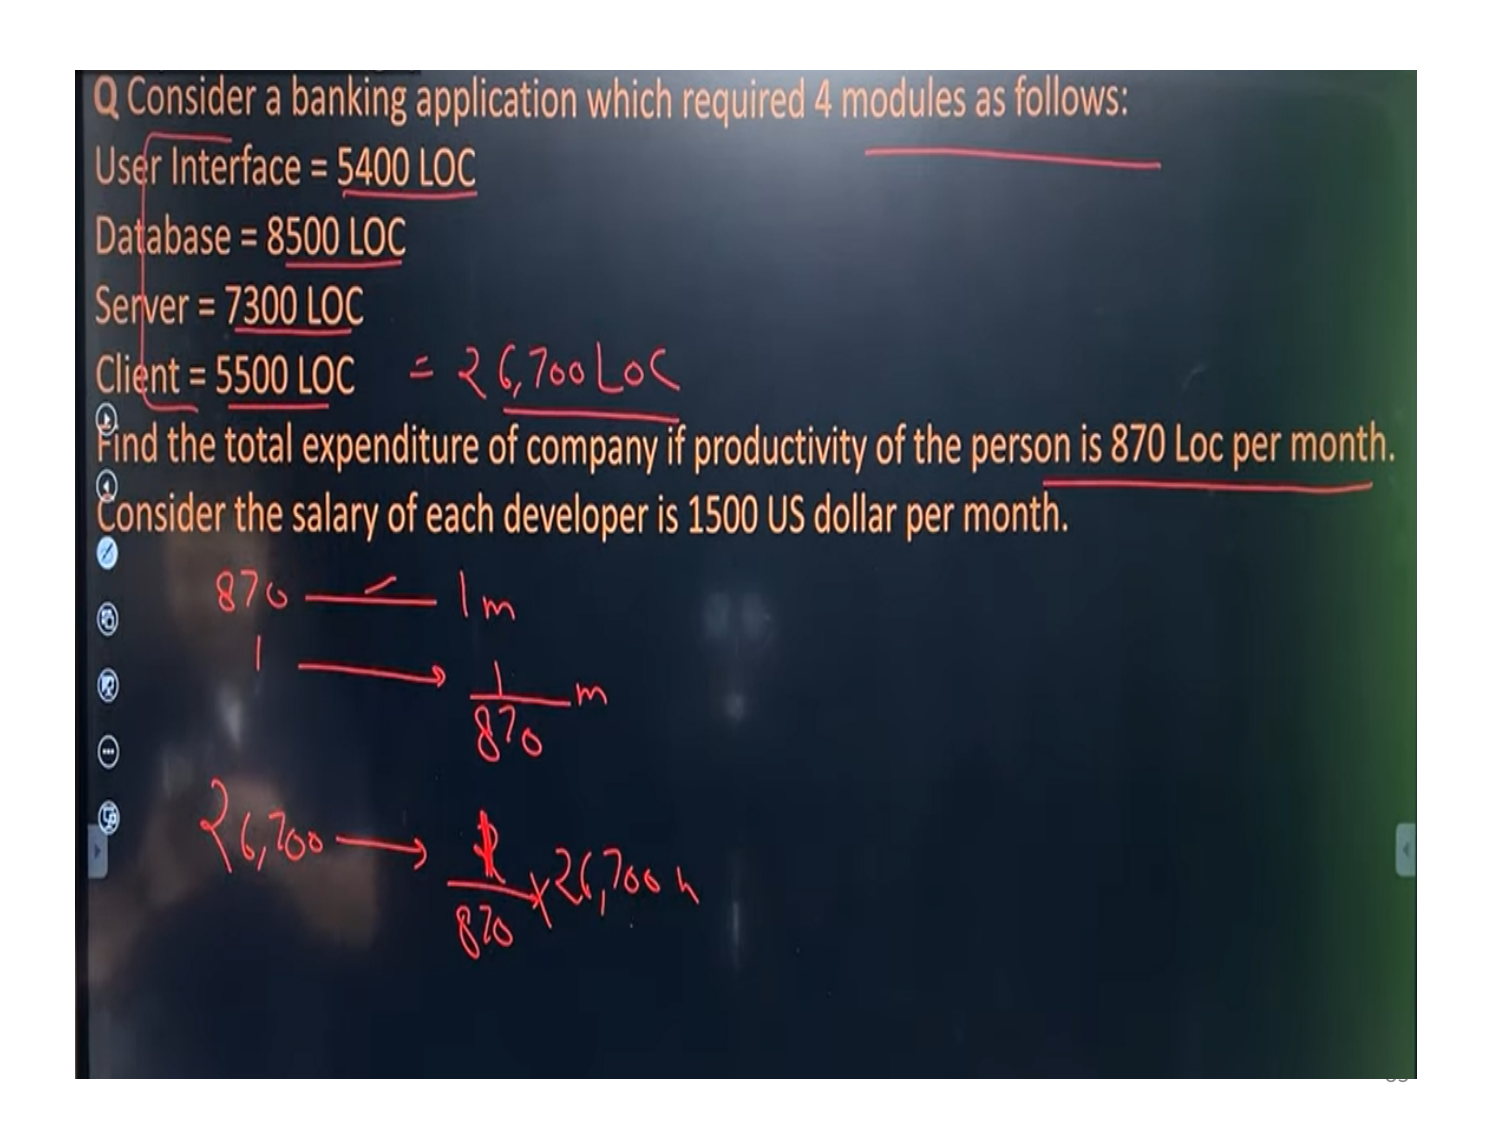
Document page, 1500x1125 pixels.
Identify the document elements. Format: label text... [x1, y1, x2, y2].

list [74, 70, 1417, 1079]
slide_number 35 [1074, 1042, 1425, 1103]
